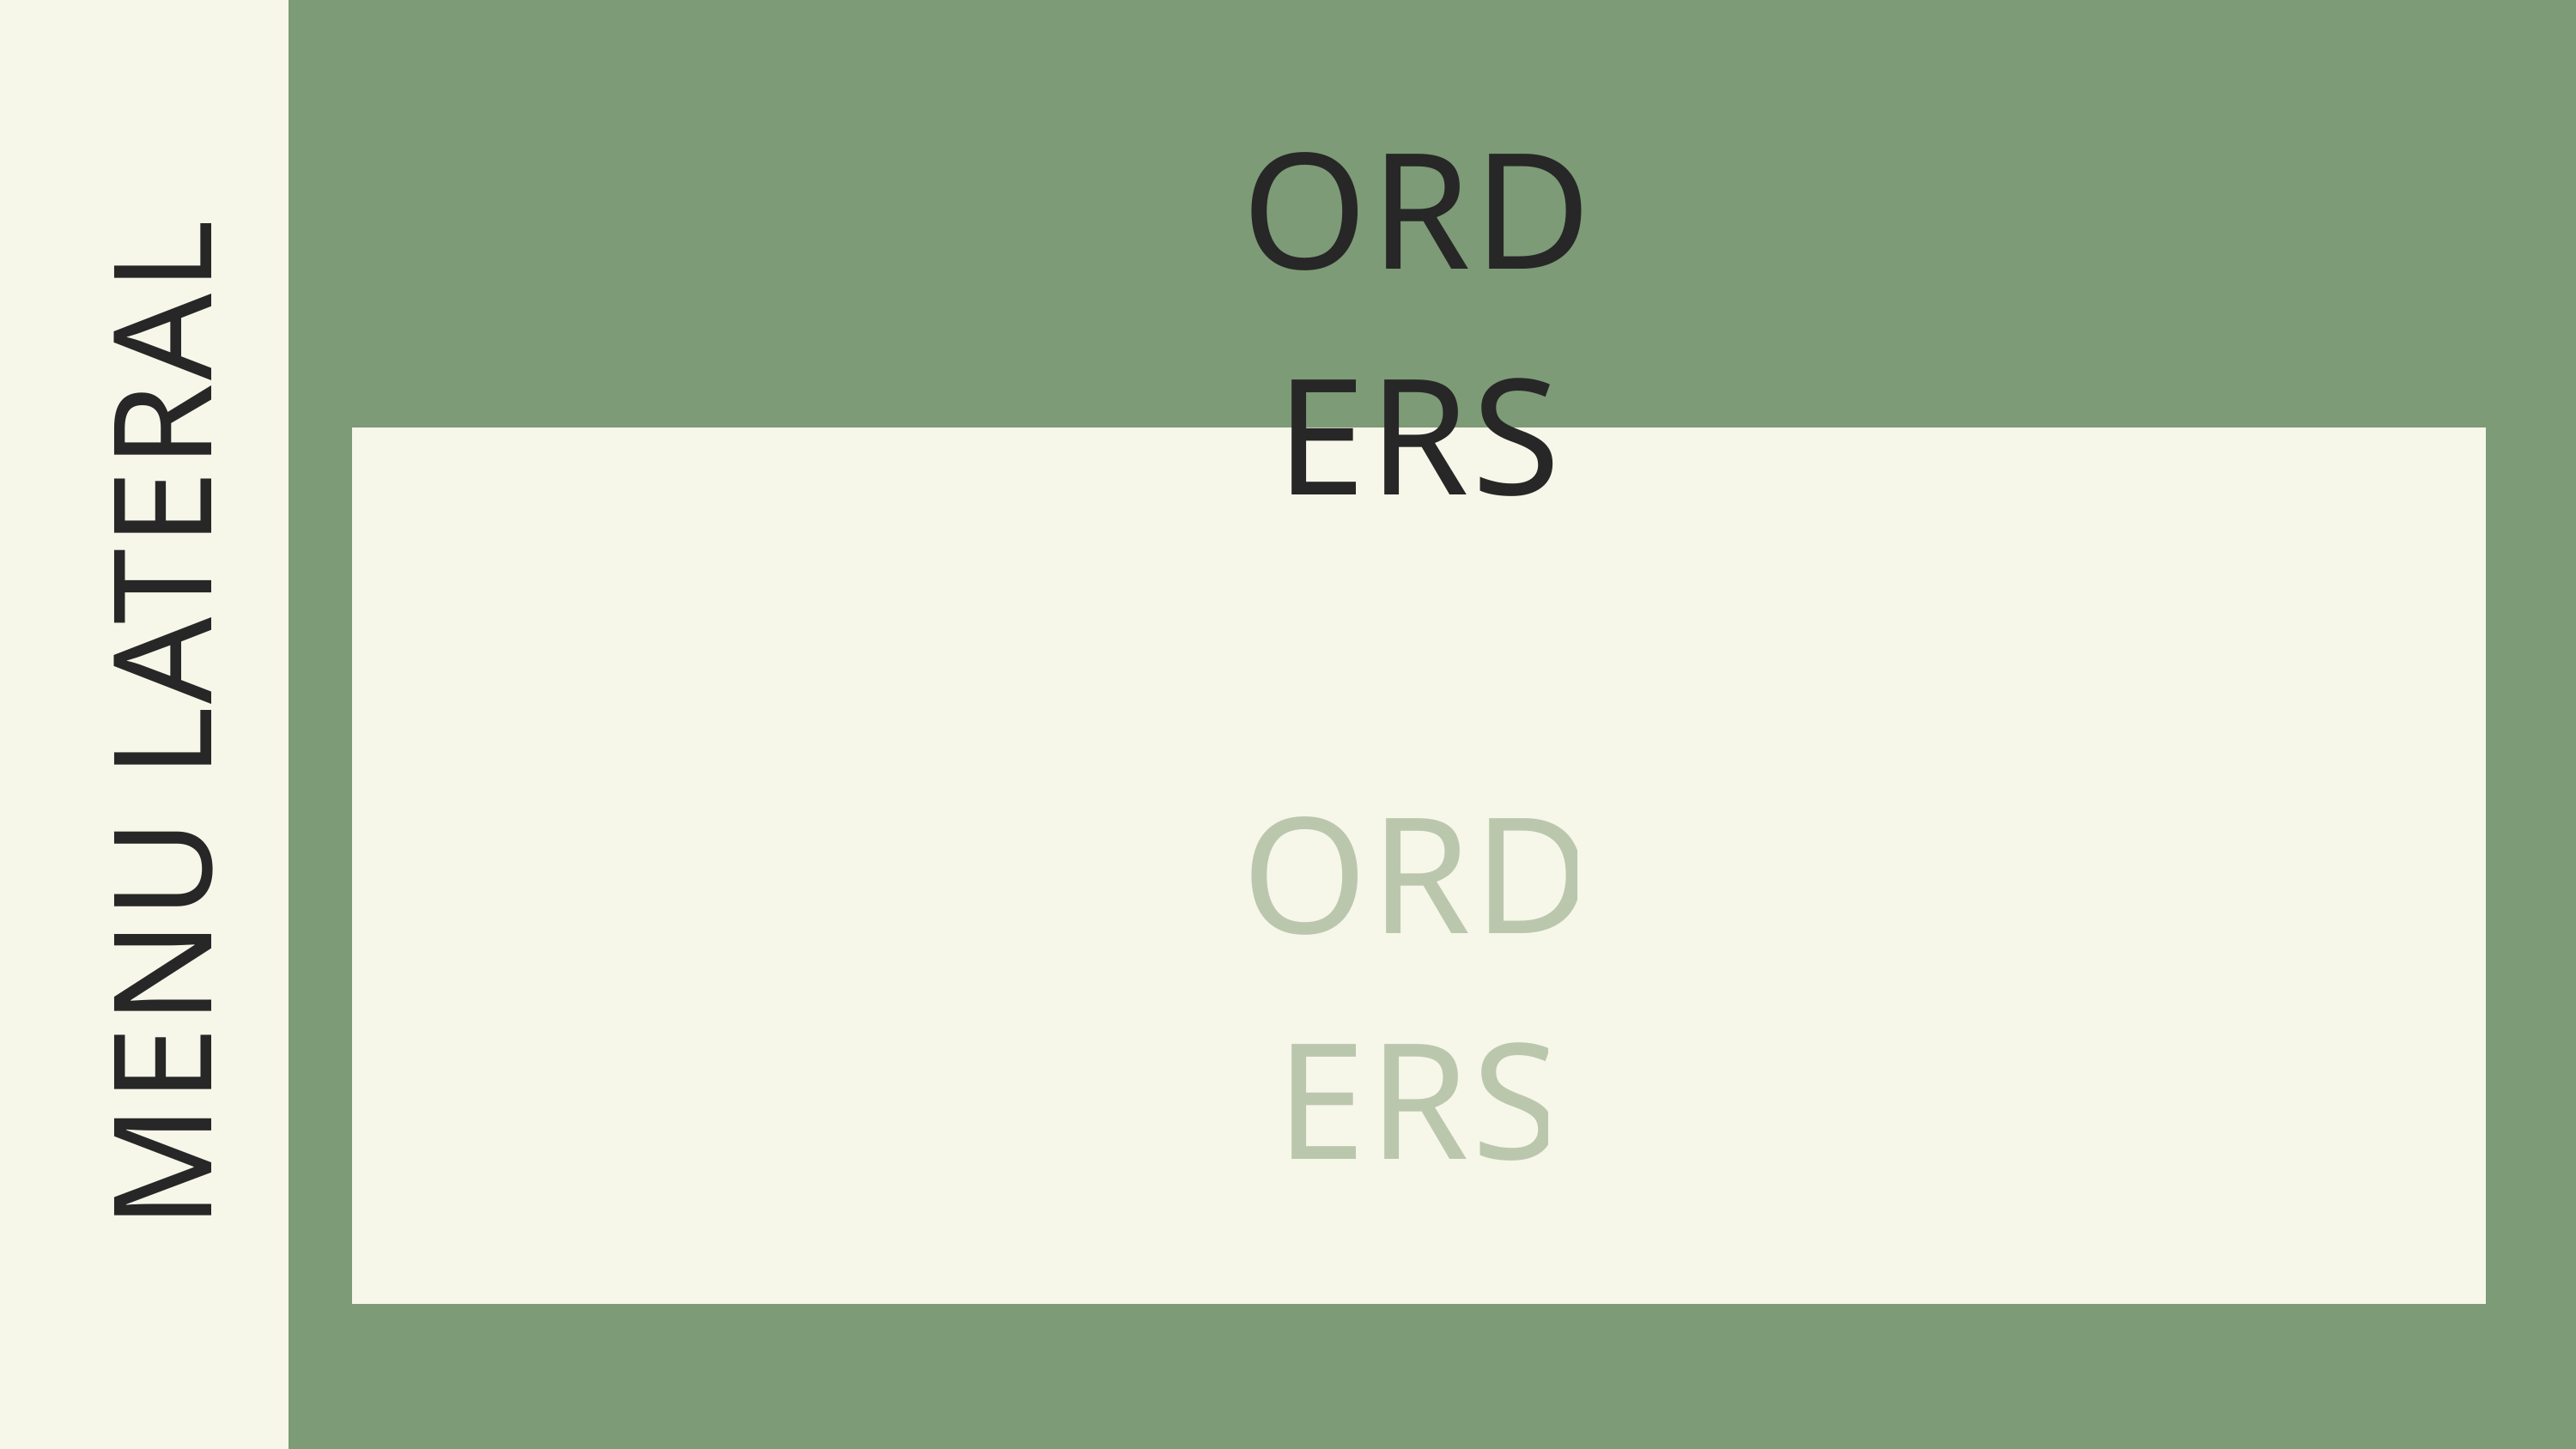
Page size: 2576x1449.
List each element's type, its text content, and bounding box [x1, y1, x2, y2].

text_box ORDERS [1215, 76, 1623, 424]
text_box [0, 0, 289, 1449]
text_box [351, 427, 2486, 1304]
